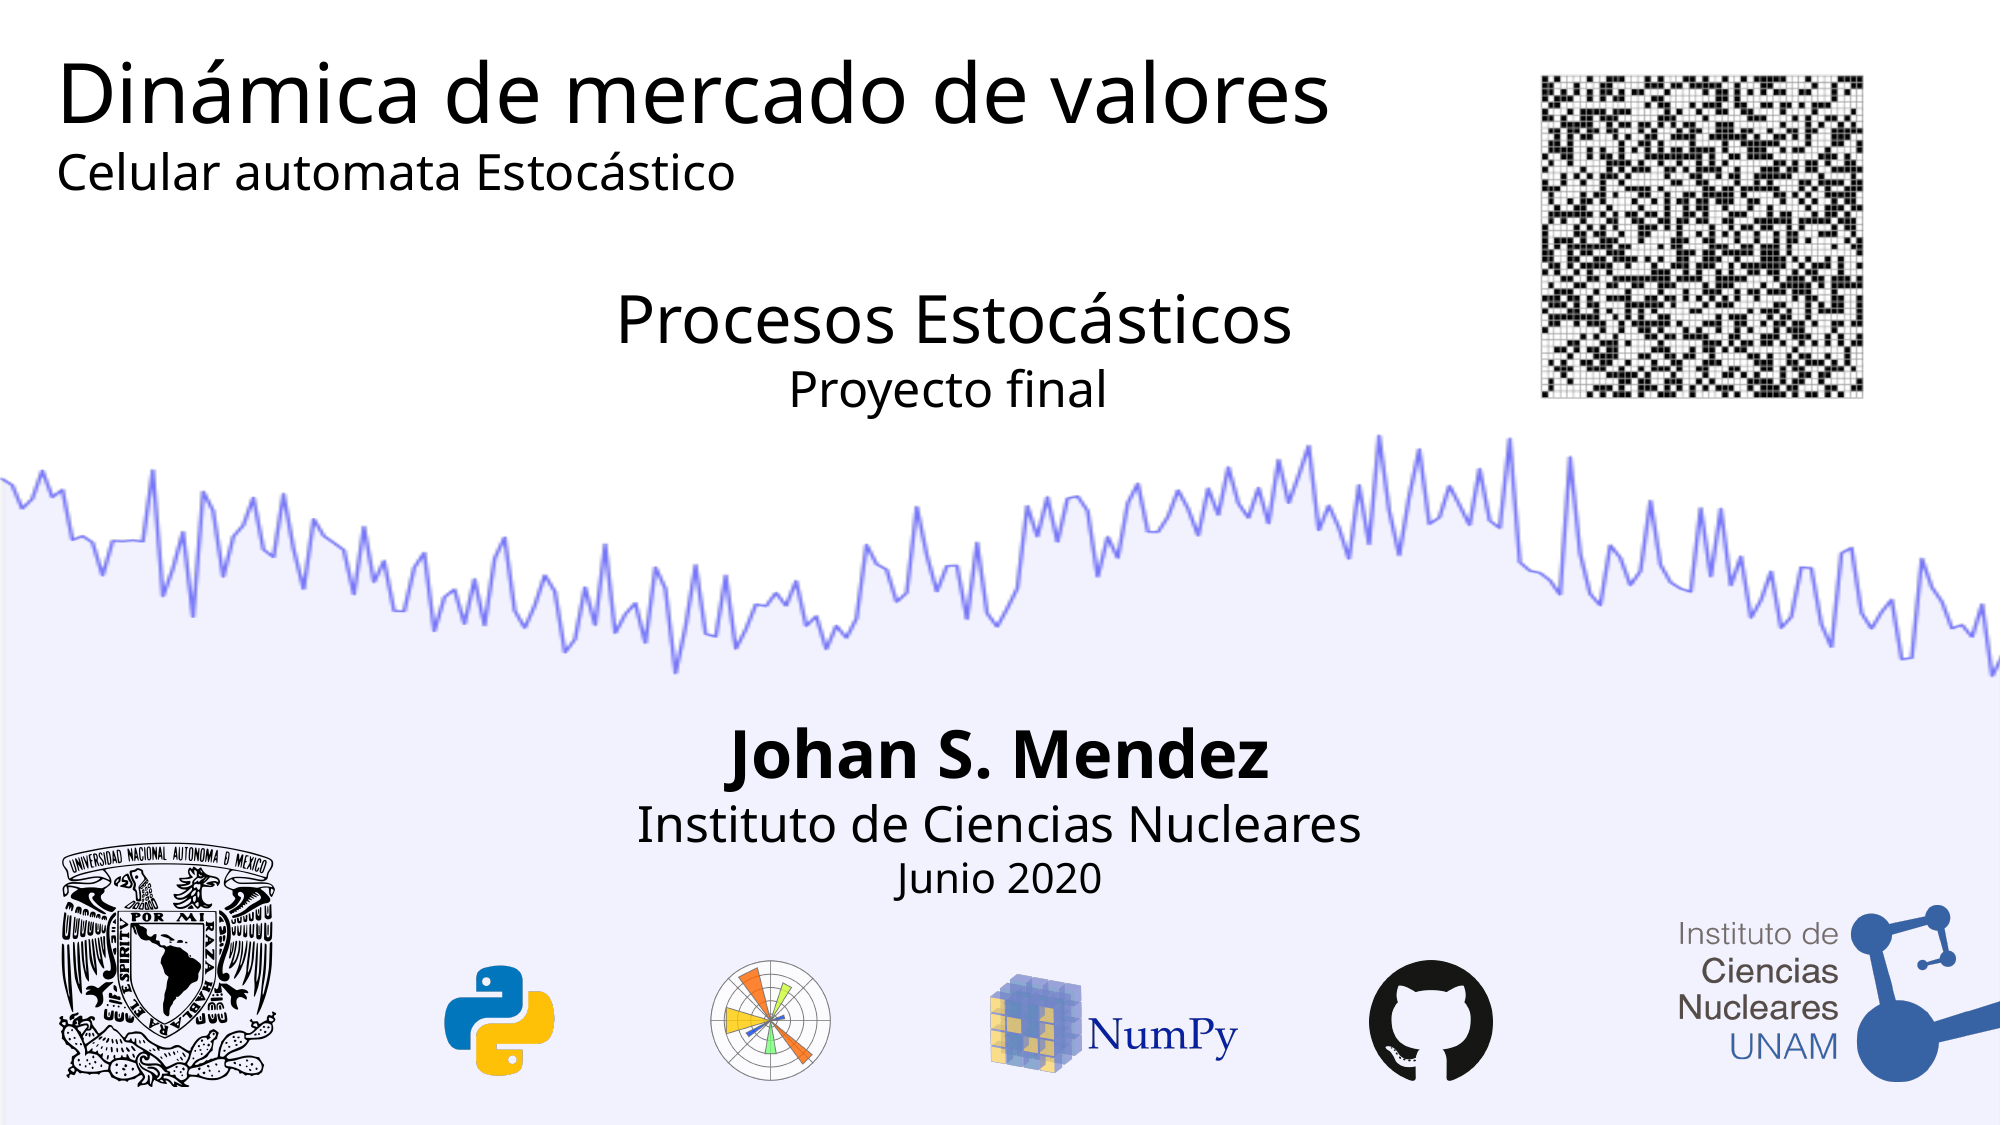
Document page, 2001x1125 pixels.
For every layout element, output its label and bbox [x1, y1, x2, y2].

picture [990, 974, 1238, 1073]
picture [431, 951, 570, 1090]
text_box [0, 0, 2000, 1125]
picture [710, 960, 831, 1081]
picture [1534, 70, 1871, 405]
picture [57, 842, 276, 1087]
picture [1369, 960, 1493, 1081]
picture [1679, 905, 2000, 1082]
